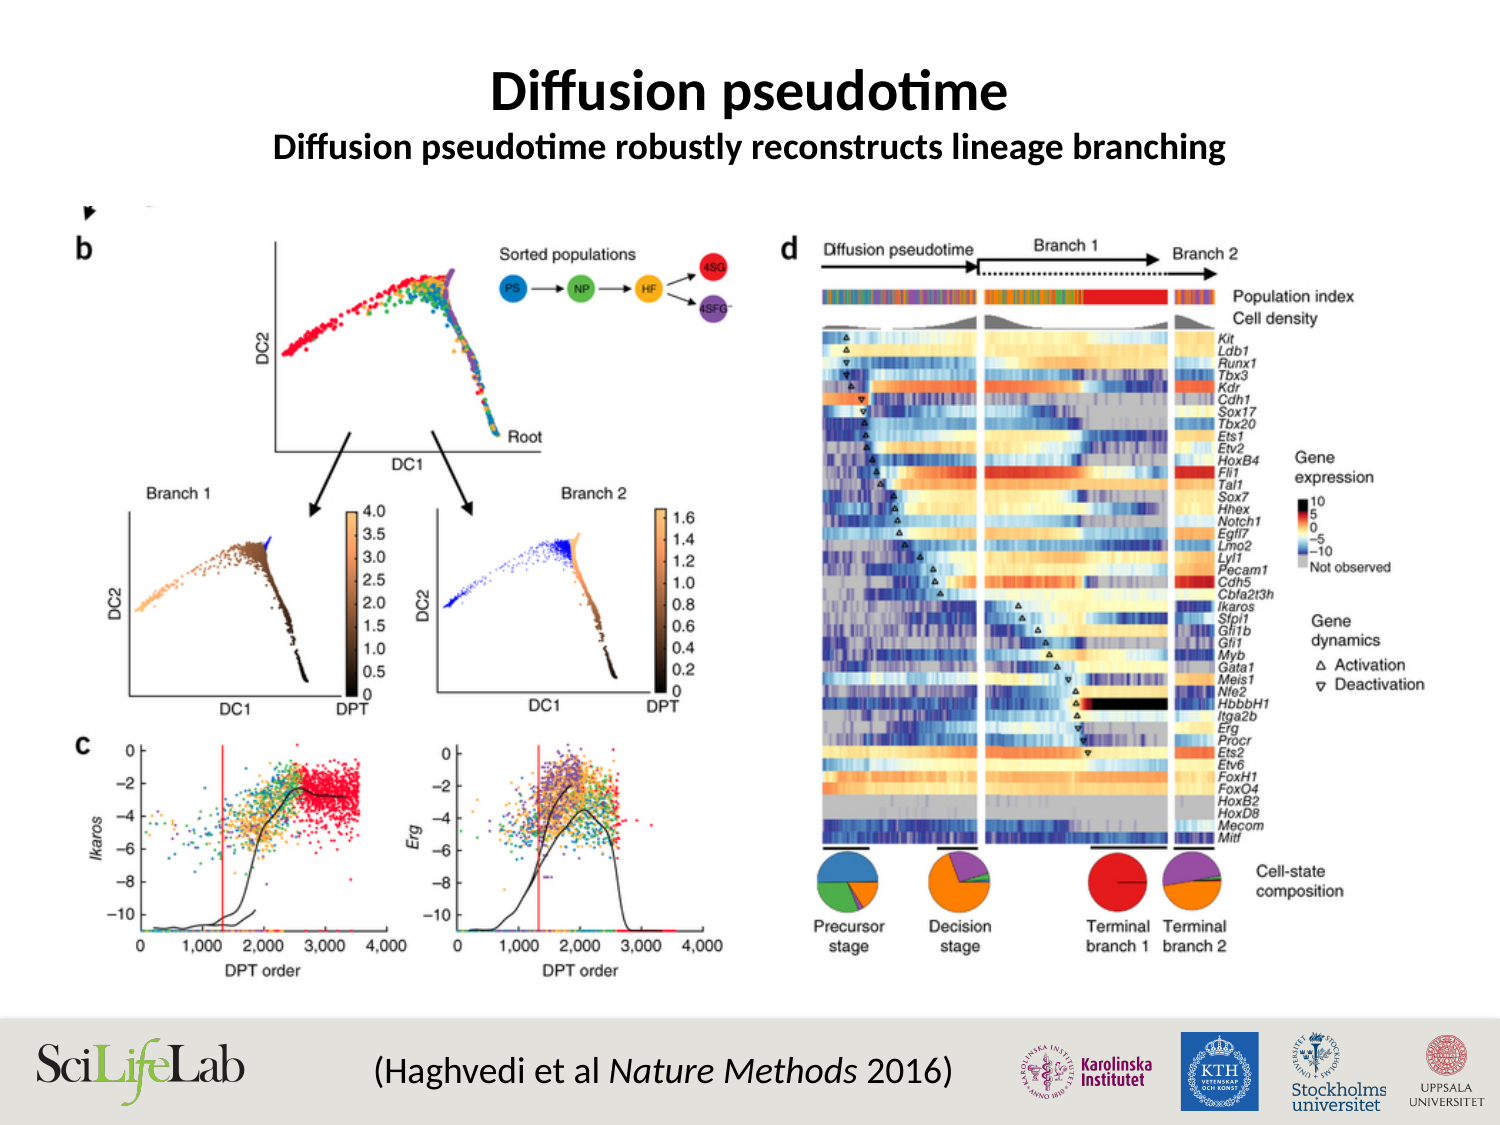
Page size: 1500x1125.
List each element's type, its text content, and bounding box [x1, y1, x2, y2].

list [74, 205, 1426, 1097]
title Diffusion pseudotime Diffusion pseudotime robustly reconstructs lineage branching [75, 45, 1425, 153]
